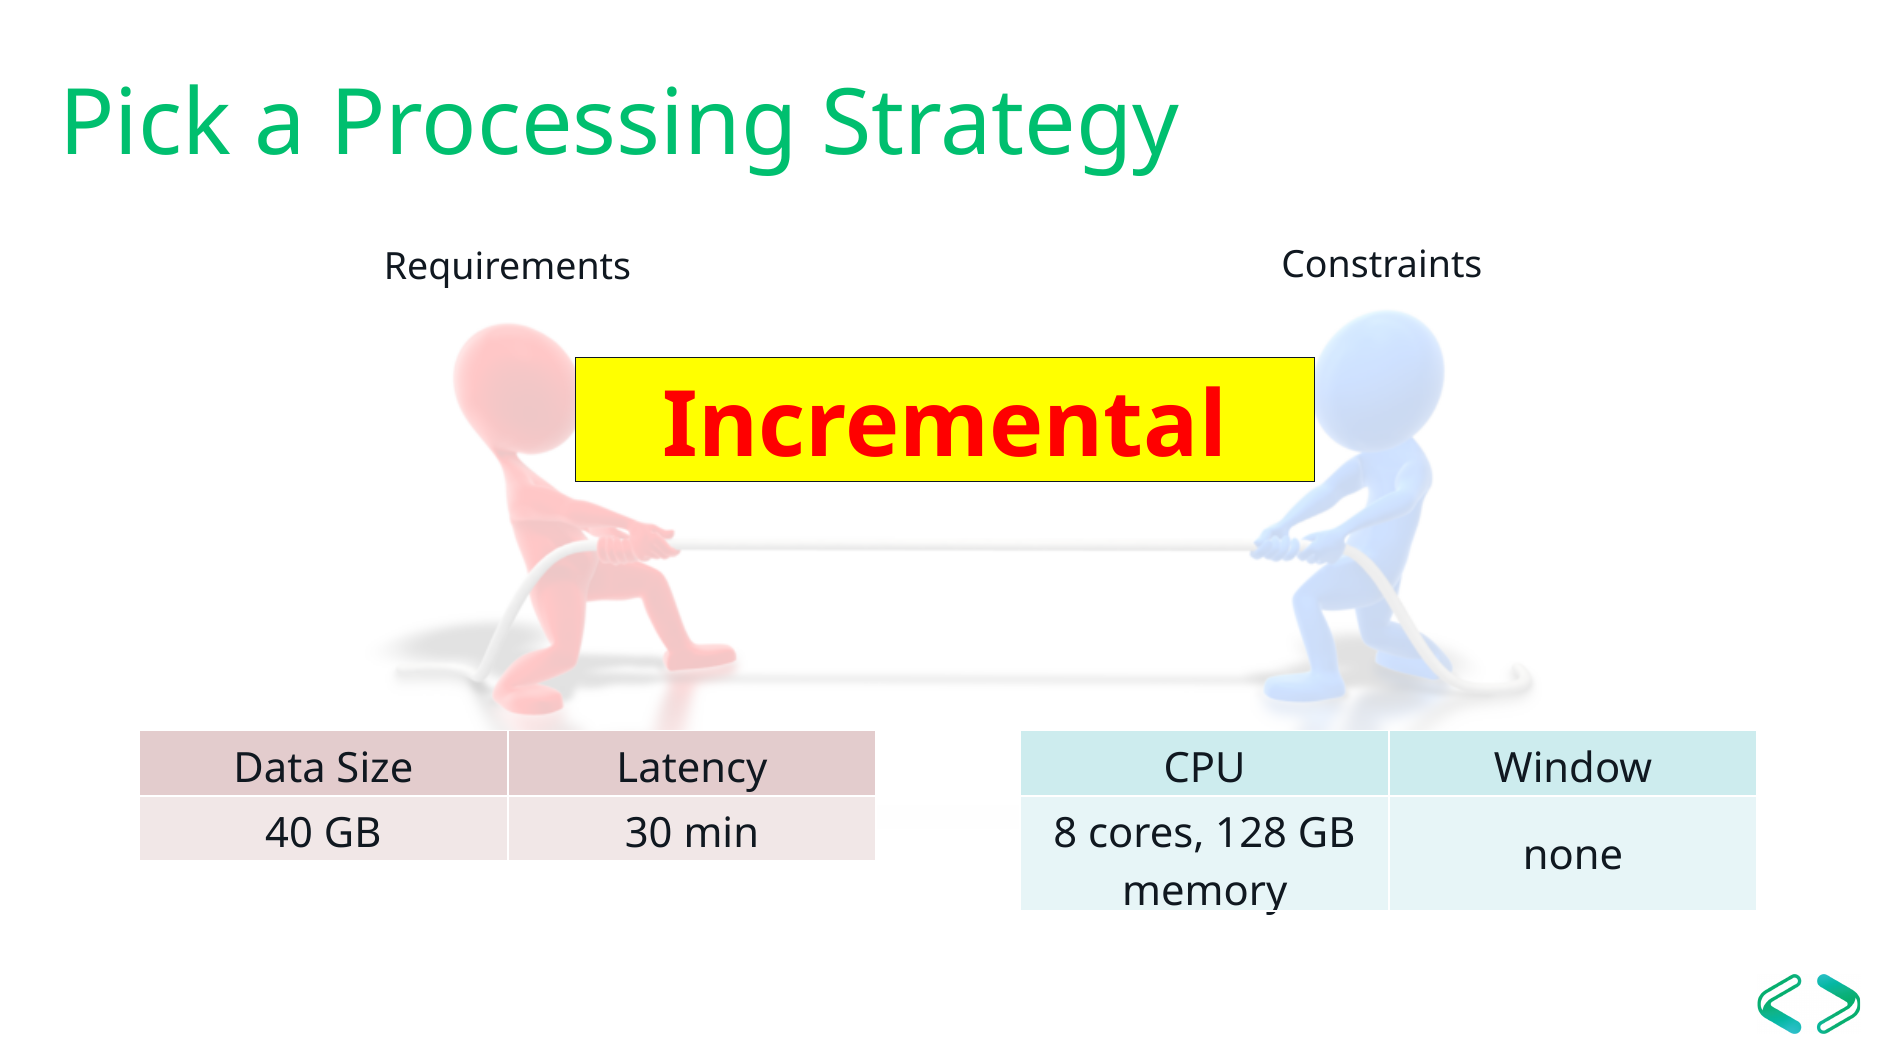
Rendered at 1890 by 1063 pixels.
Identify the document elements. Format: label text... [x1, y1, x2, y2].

title Pick a Processing Strategy [59, 59, 1831, 178]
text_box Constraints [1035, 232, 1729, 293]
picture [344, 282, 1595, 830]
text_box Requirements [161, 235, 855, 295]
table_cell 30 min [509, 838, 875, 860]
table_header Window [1600, 731, 1756, 795]
table_cell 8 cores, 128 GB memory [1021, 838, 1388, 910]
table_cell none [1390, 797, 1756, 910]
table_cell 40 GB [140, 797, 507, 860]
table_header Data Size [140, 731, 339, 795]
